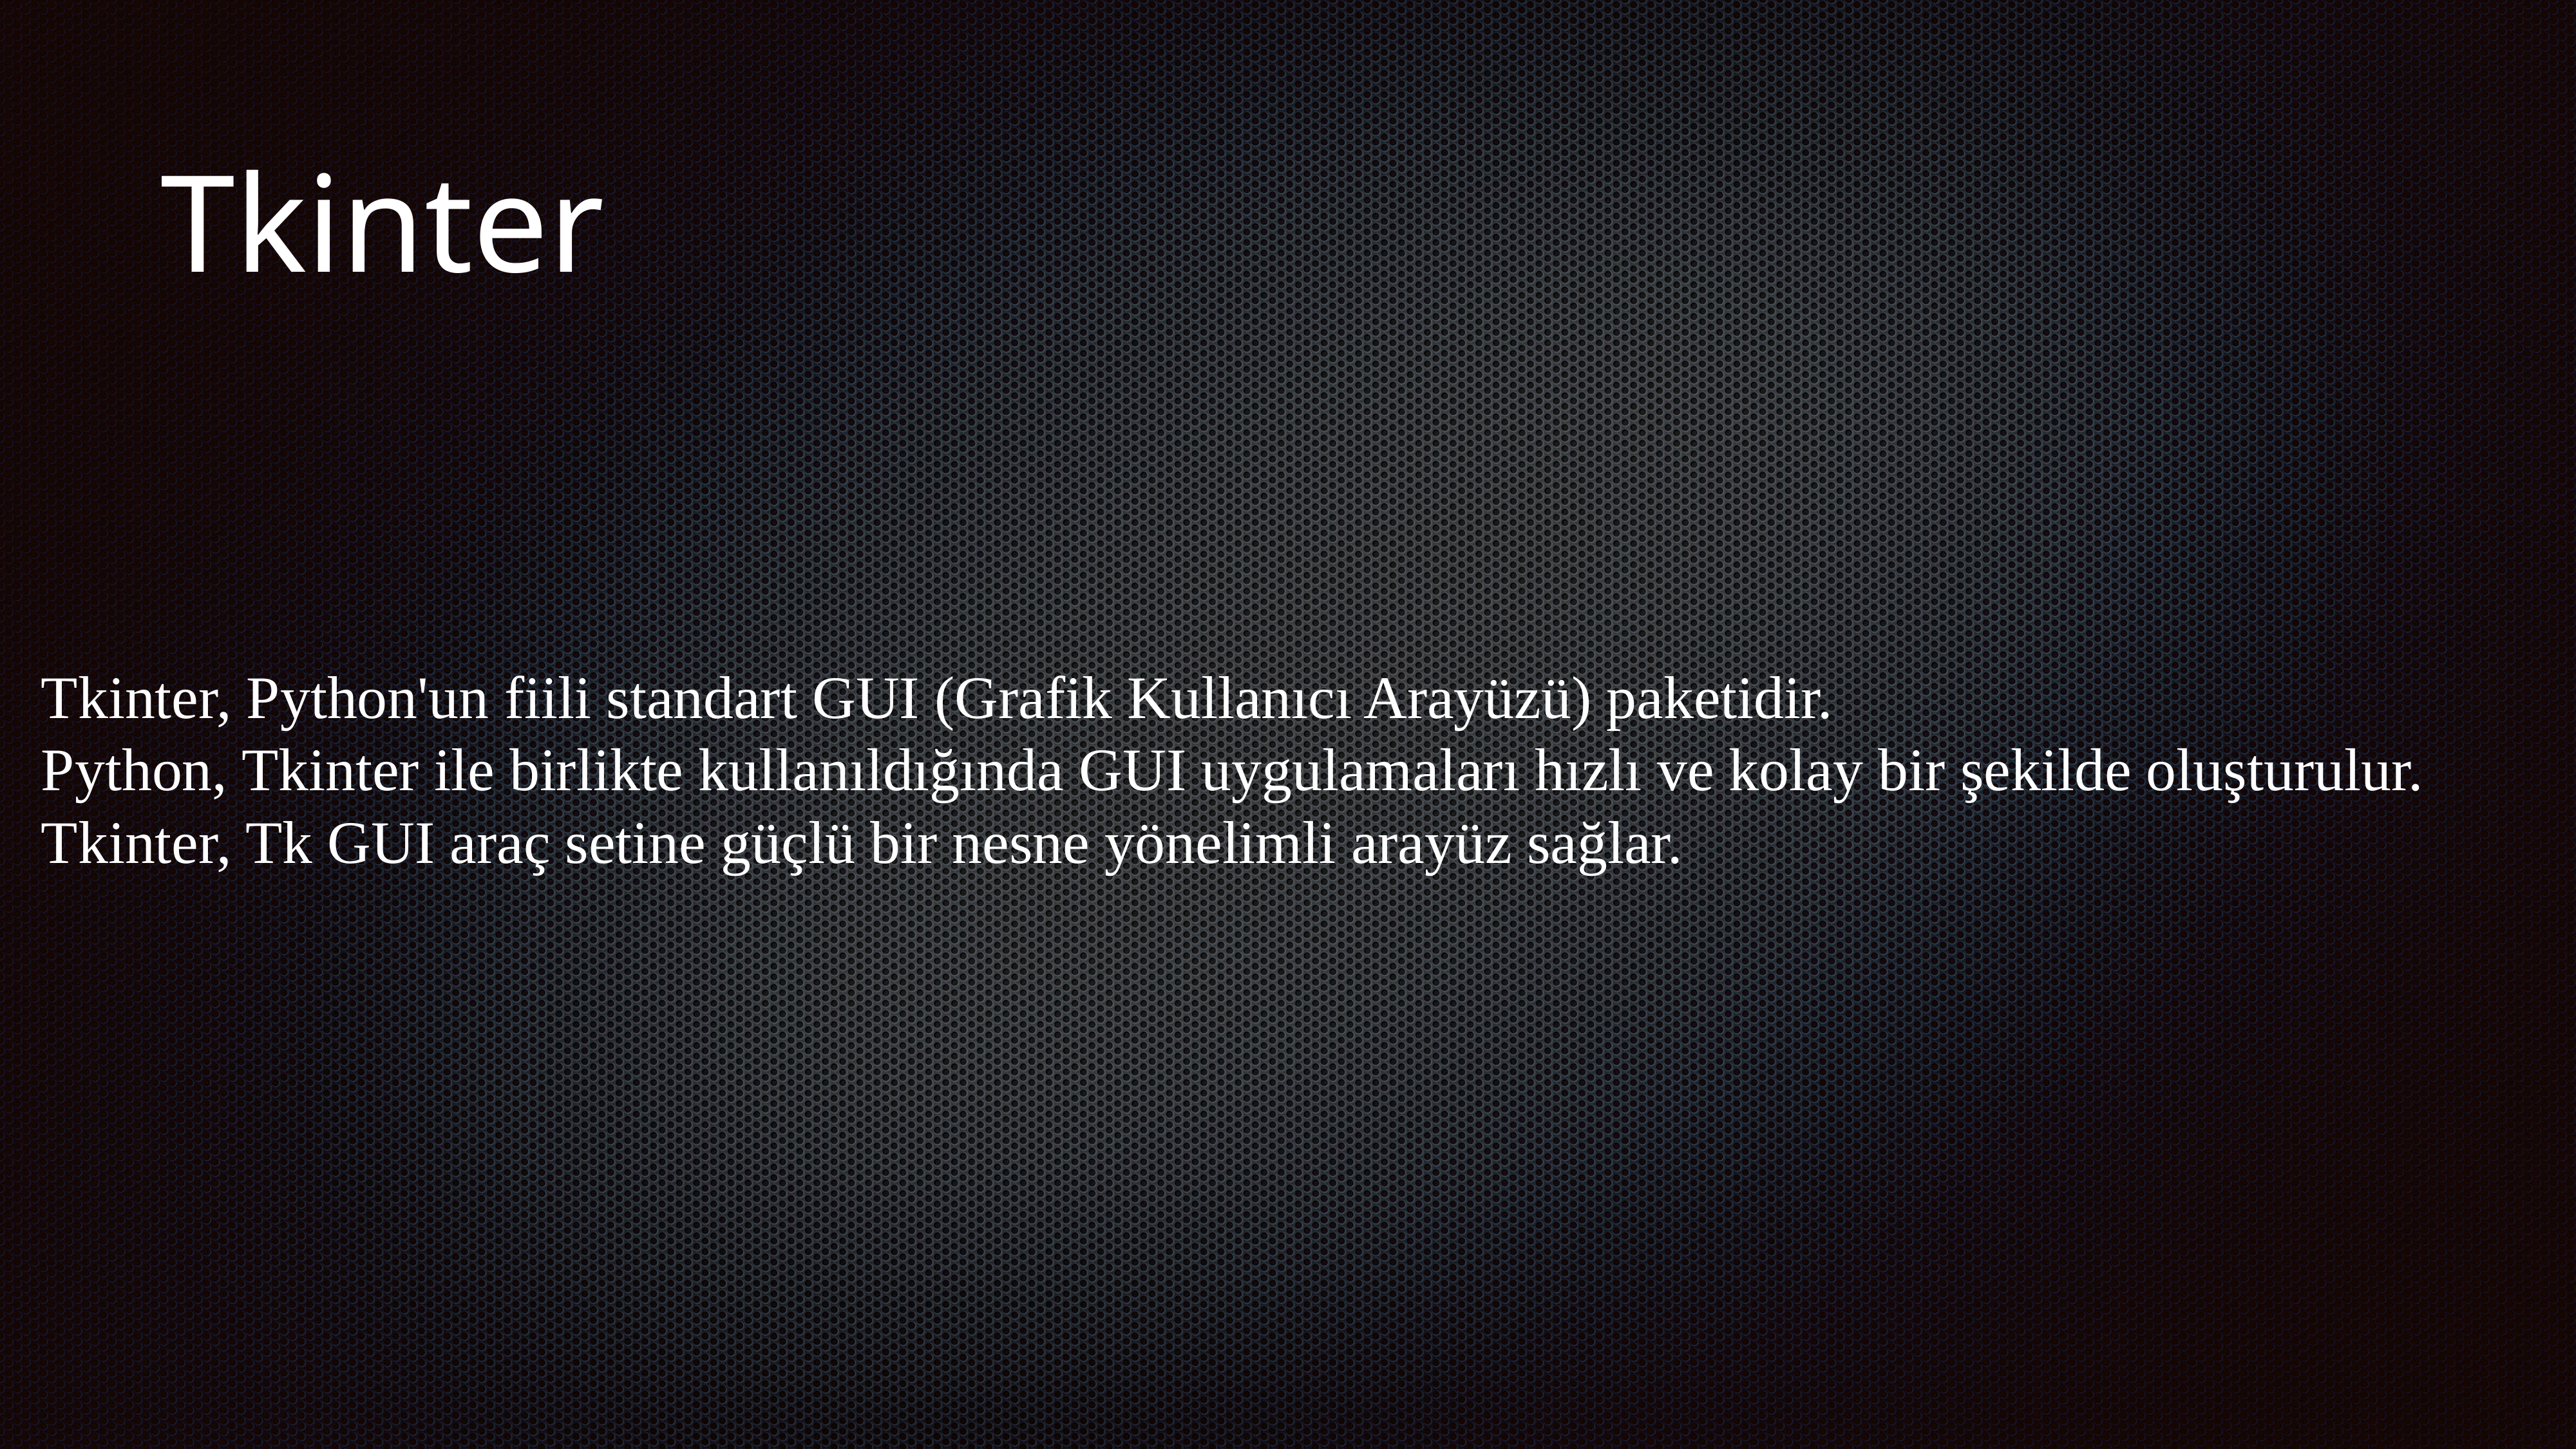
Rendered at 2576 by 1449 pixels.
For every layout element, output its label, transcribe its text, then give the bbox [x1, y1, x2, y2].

list Tkinter, Python'un fiili standart GUI (Grafik Kullanıcı Arayüzü) paketidir. Python, Tkinter ile birlikte kullanıldığında GUI uygulamaları hızlı ve kolay bir şekilde oluşturulur. Tkinter, Tk GUI araç setine güçlü bir nesne yönelimli arayüz sağlar. [35, 325, 2553, 1208]
picture [0, 0, 2576, 1449]
title Tkinter [155, 37, 2421, 325]
